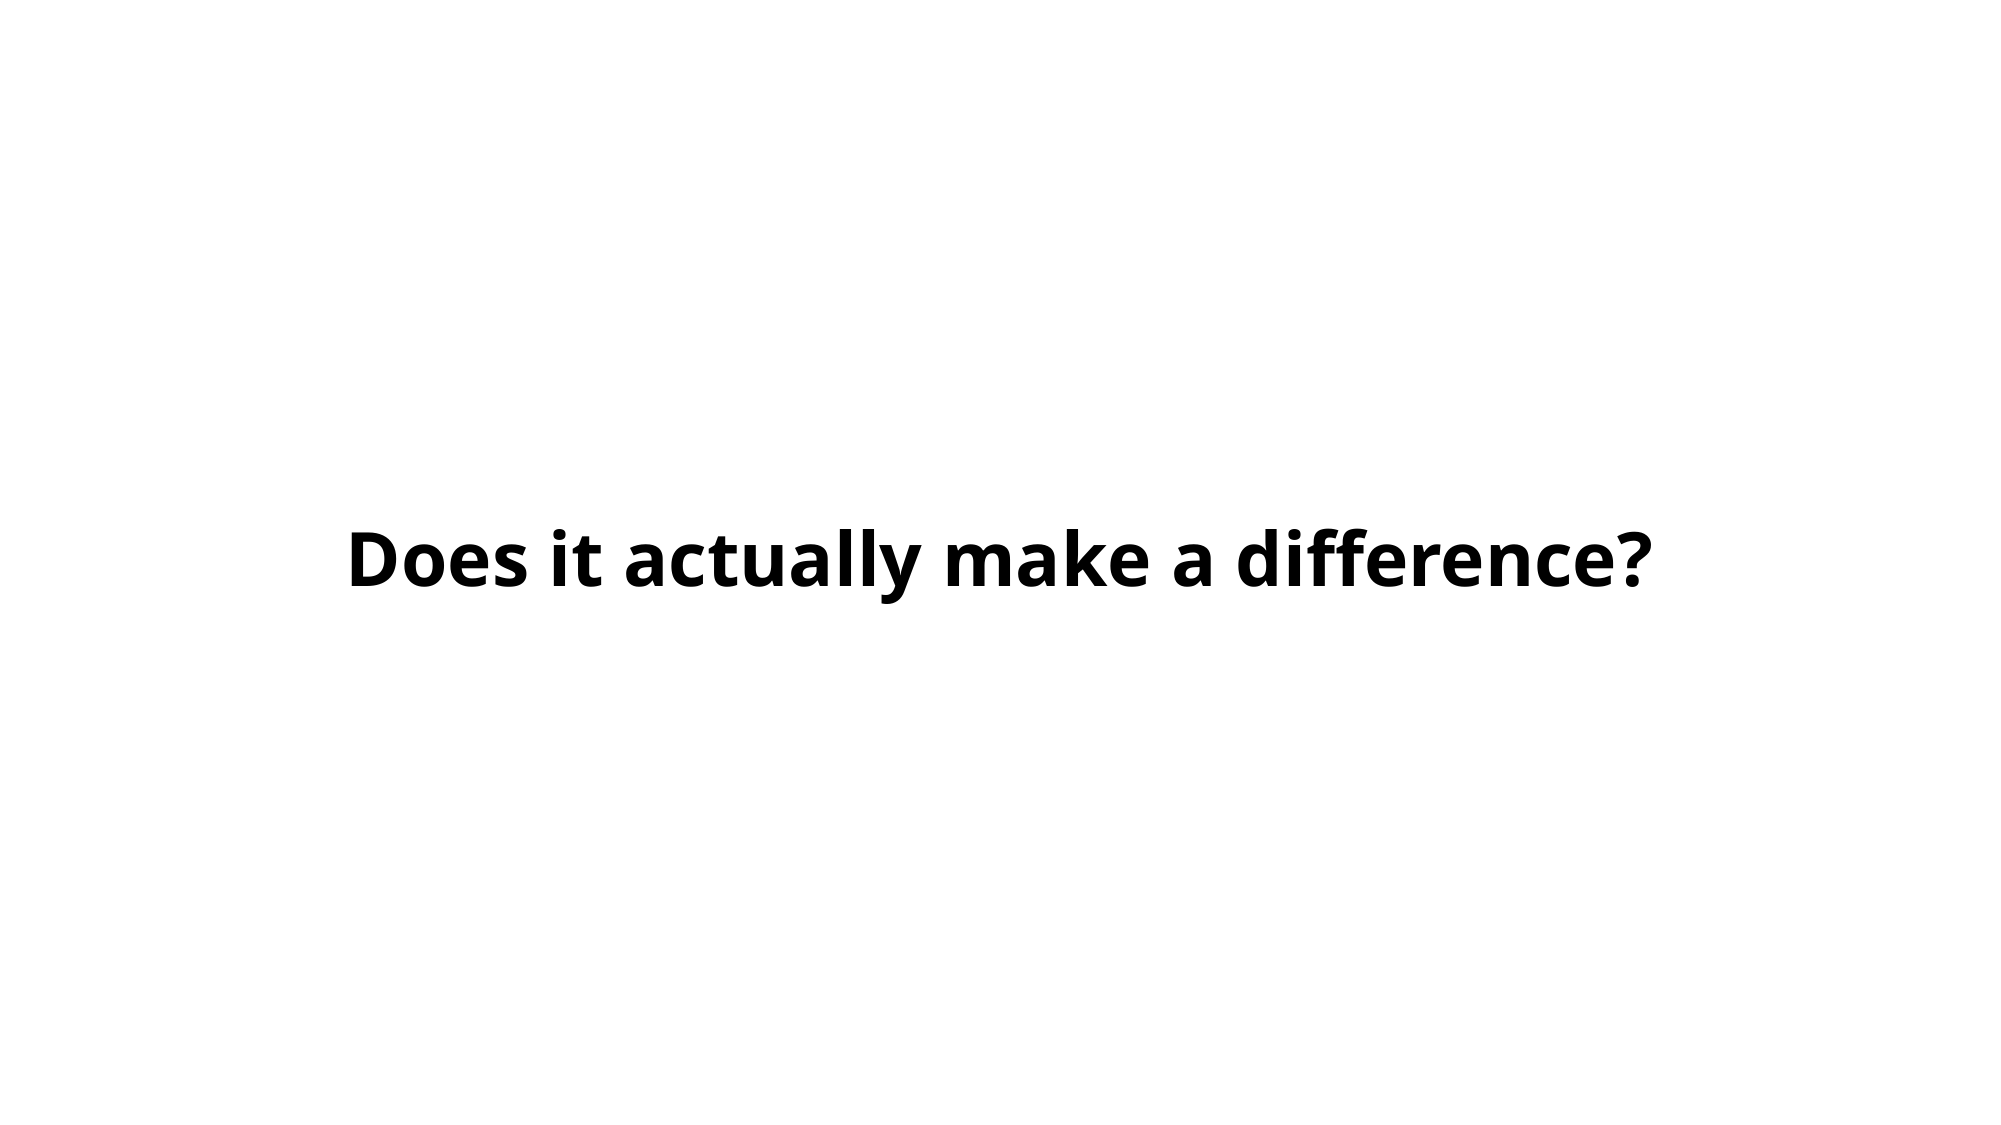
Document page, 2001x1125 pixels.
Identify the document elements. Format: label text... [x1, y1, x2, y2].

title Does it actually make a difference? [64, 499, 1936, 626]
